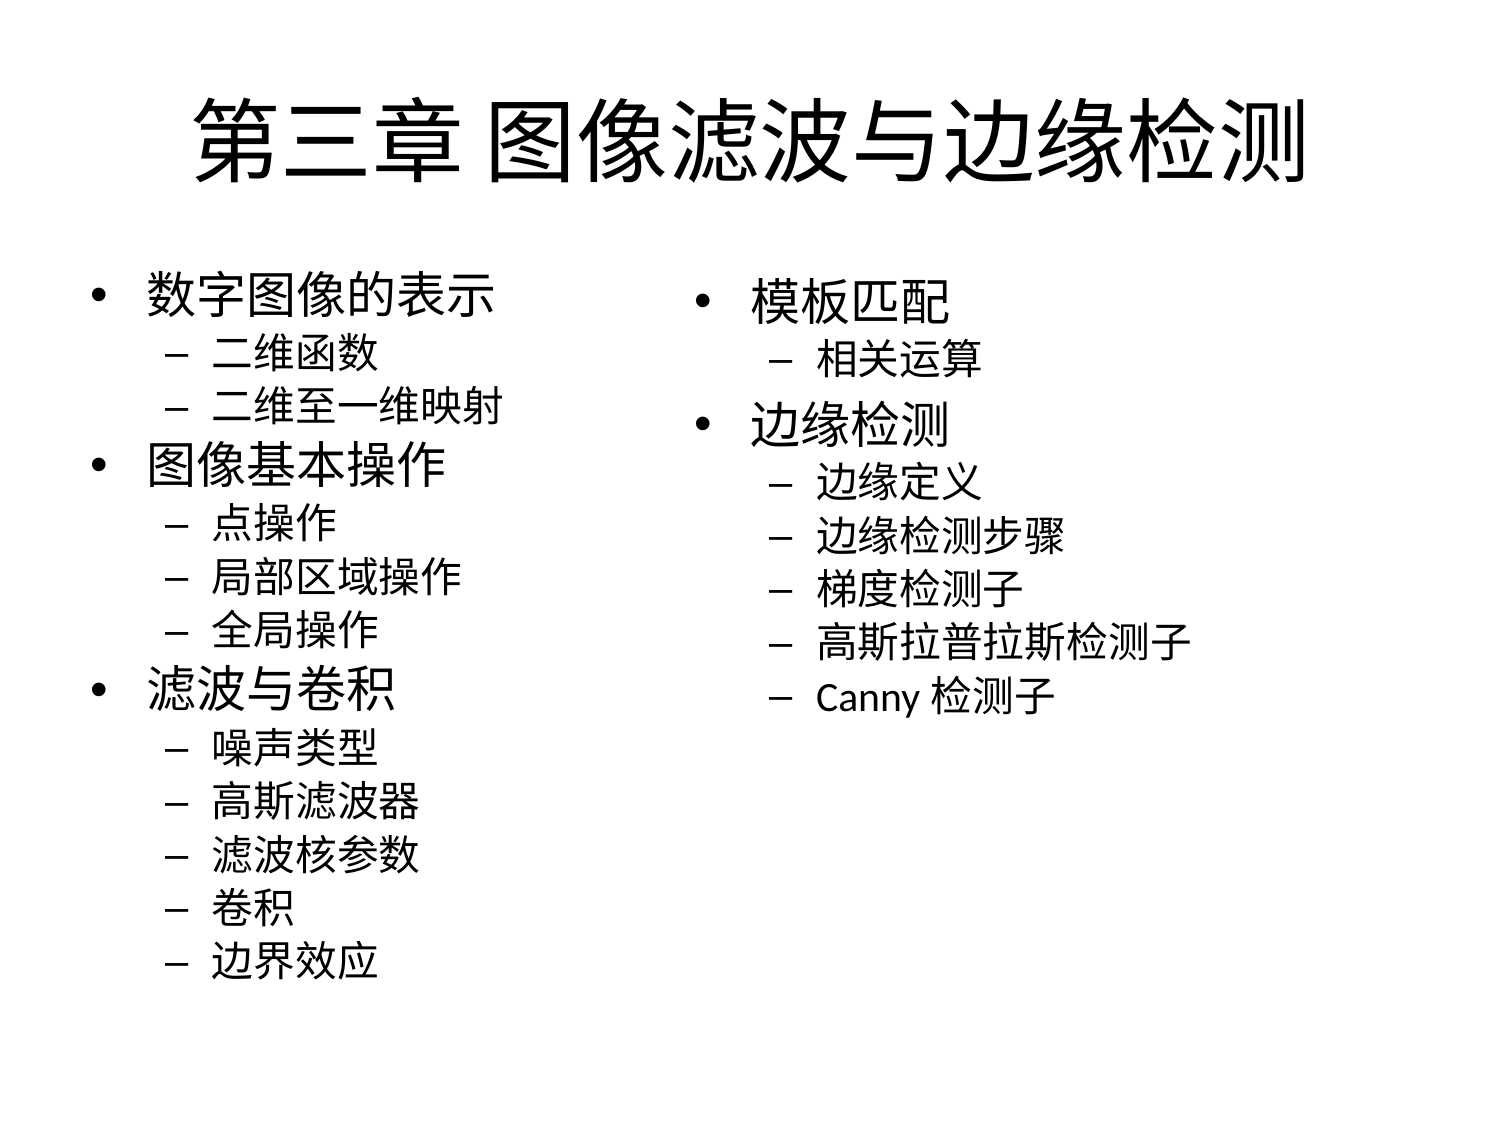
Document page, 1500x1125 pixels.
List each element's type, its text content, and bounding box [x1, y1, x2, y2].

title 第三章 图像滤波与边缘检测 [75, 45, 1425, 233]
list 模板匹配 相关运算 边缘检测 边缘定义 边缘检测步骤 梯度检测子 高斯拉普拉斯检测子 Canny检测子 [679, 262, 1342, 1083]
list 数字图像的表示 二维函数 二维至一维映射 图像基本操作 点操作 局部区域操作 全局操作 滤波与卷积 噪声类型 高斯滤波器 滤波核参数 卷积 边界效应 [75, 262, 679, 1083]
